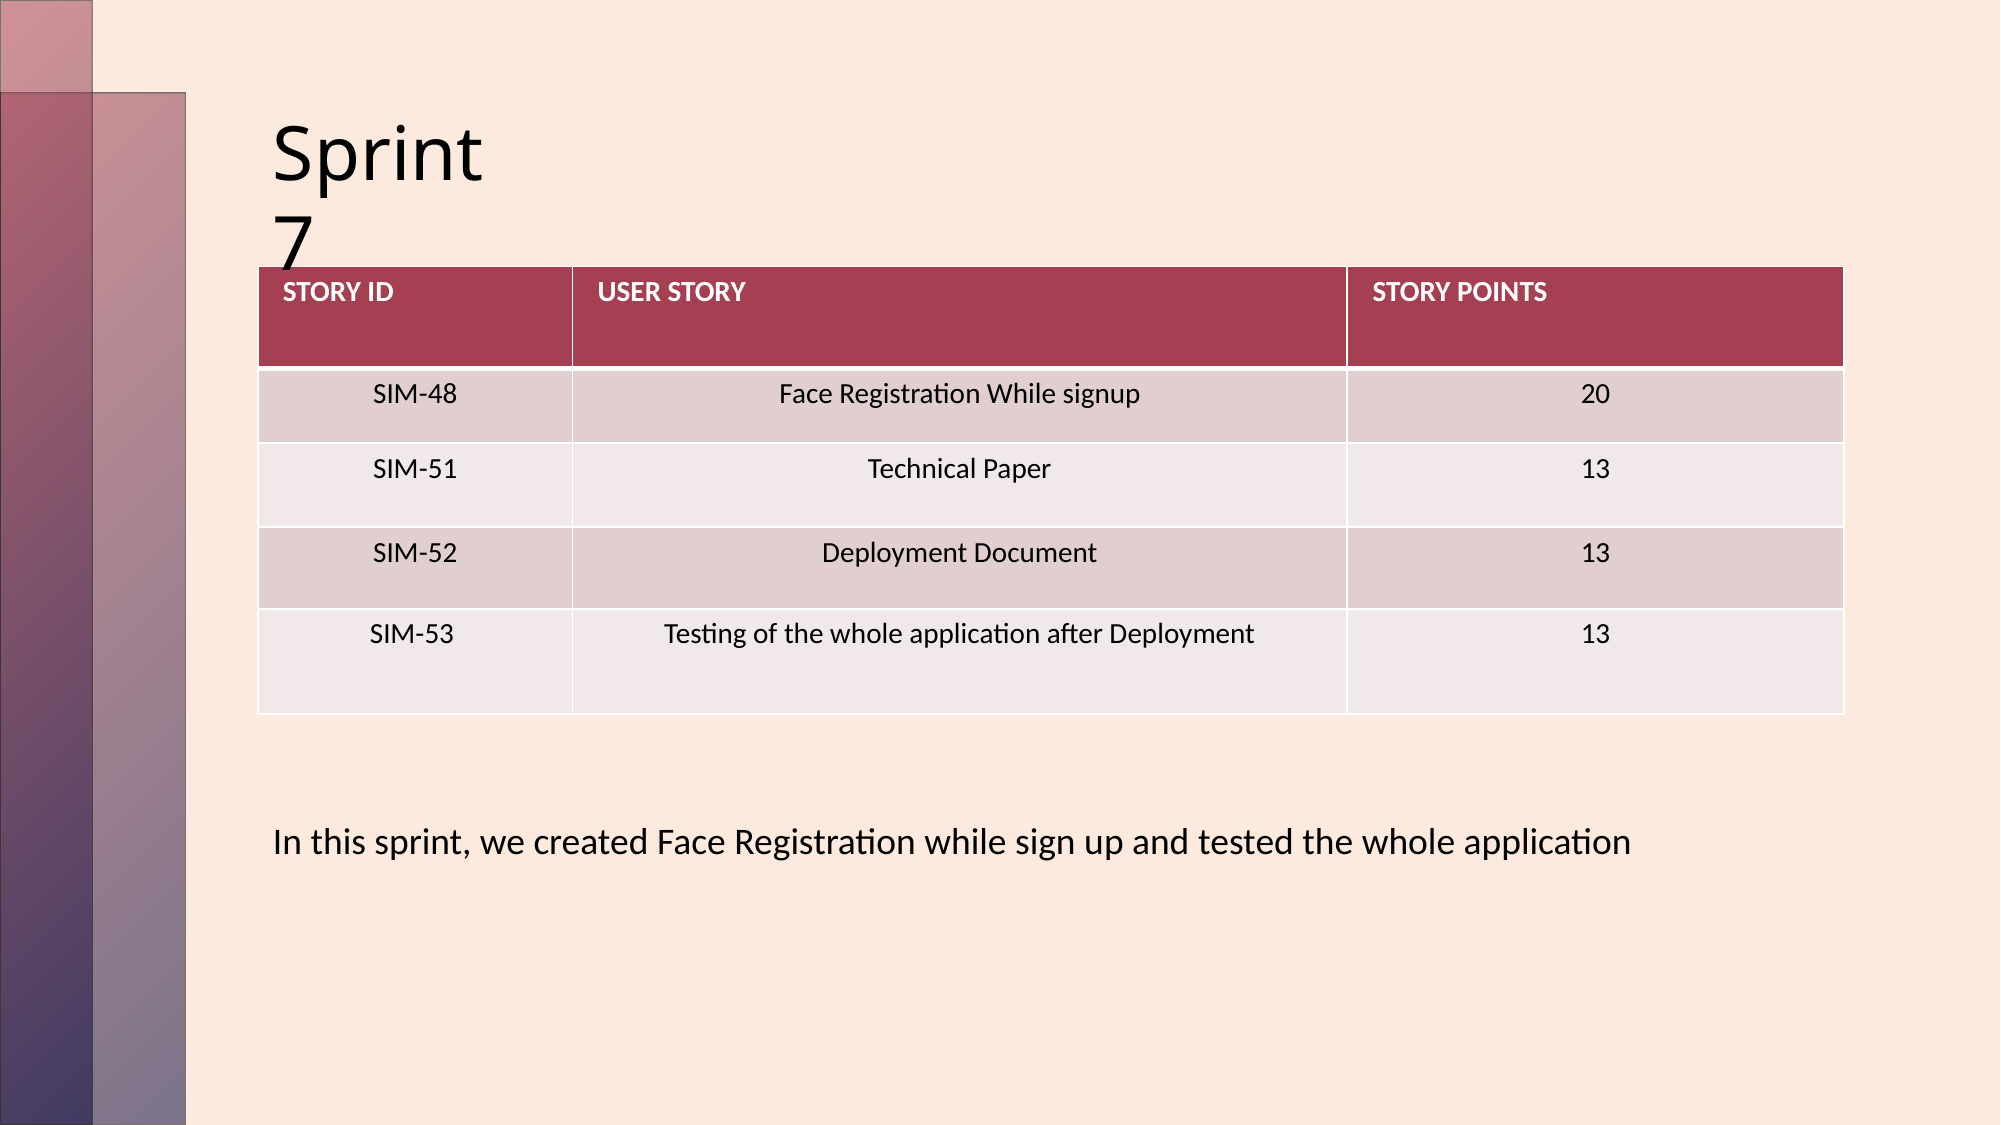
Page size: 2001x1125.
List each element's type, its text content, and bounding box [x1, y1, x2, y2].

table_header STORY ID​ [259, 267, 572, 366]
table_cell 13 [1348, 528, 1843, 608]
table_cell SIM-53 [259, 610, 572, 713]
table_cell SIM-48 [259, 371, 572, 442]
table_cell Technical Paper [573, 444, 1346, 526]
text_box Sprint 7 [257, 97, 526, 293]
table_cell SIM-52 [259, 528, 572, 608]
table_header USER STORY​ [573, 267, 1346, 366]
text_box In this sprint, we created Face Registration while sign up and tested the whole application [257, 809, 1654, 870]
table_cell 13 [1348, 610, 1843, 713]
table_header STORY POINTS​ [1348, 267, 1843, 366]
table_cell 13 [1348, 444, 1843, 526]
table_cell Face Registration While signup [573, 371, 1346, 442]
table_cell 20​ [1348, 371, 1843, 442]
table_cell SIM-51 [259, 444, 572, 526]
table_cell Testing of the whole application after Deployment [573, 610, 1346, 713]
table_cell Deployment Document [573, 528, 1346, 608]
